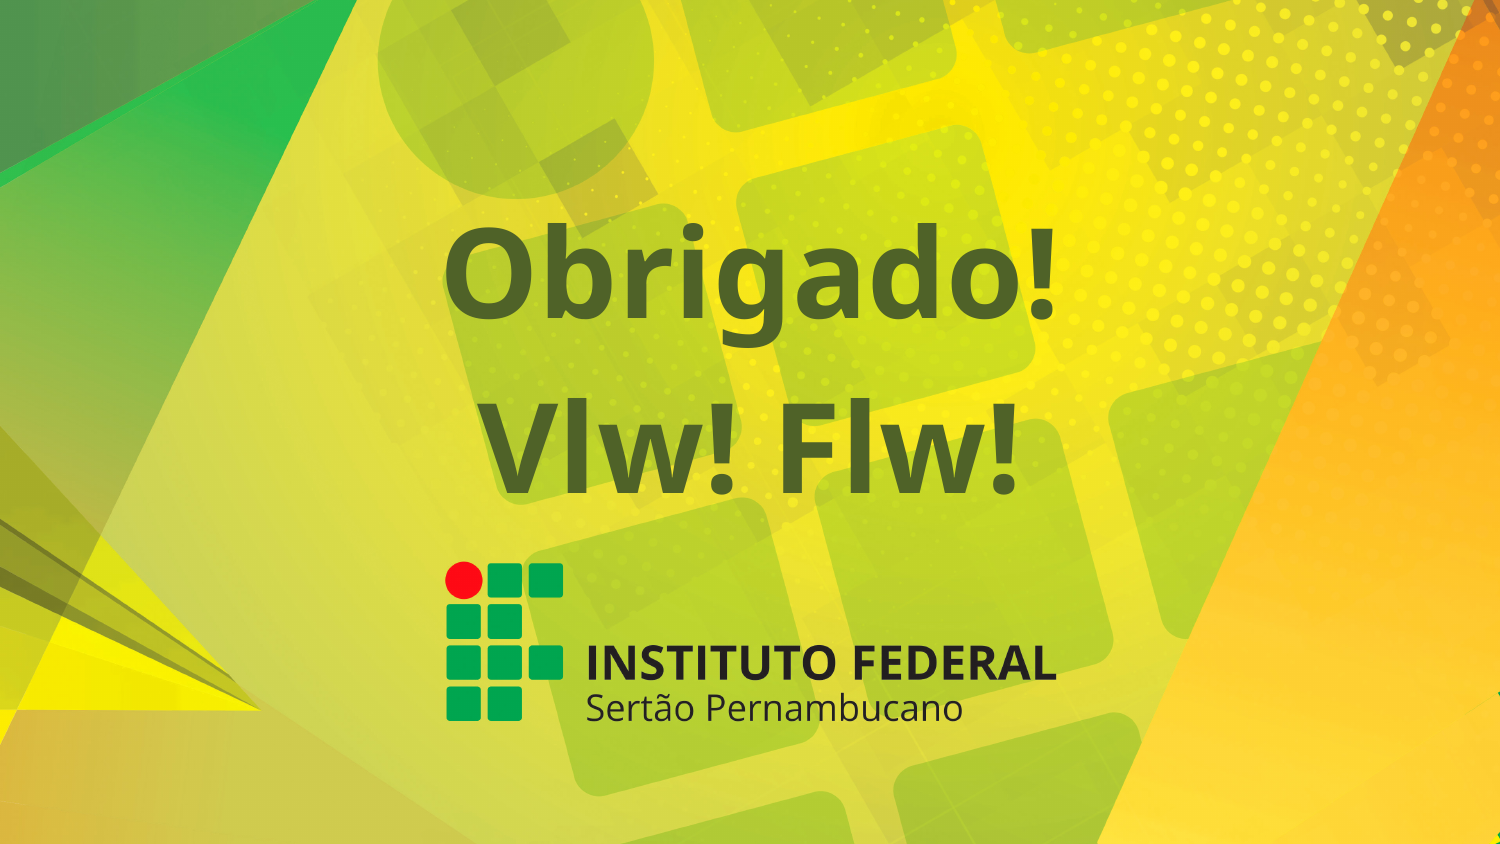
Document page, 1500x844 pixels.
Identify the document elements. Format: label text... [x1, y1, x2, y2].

picture [0, 0, 1500, 844]
list Obrigado! Vlw! Flw! [75, 185, 1425, 529]
